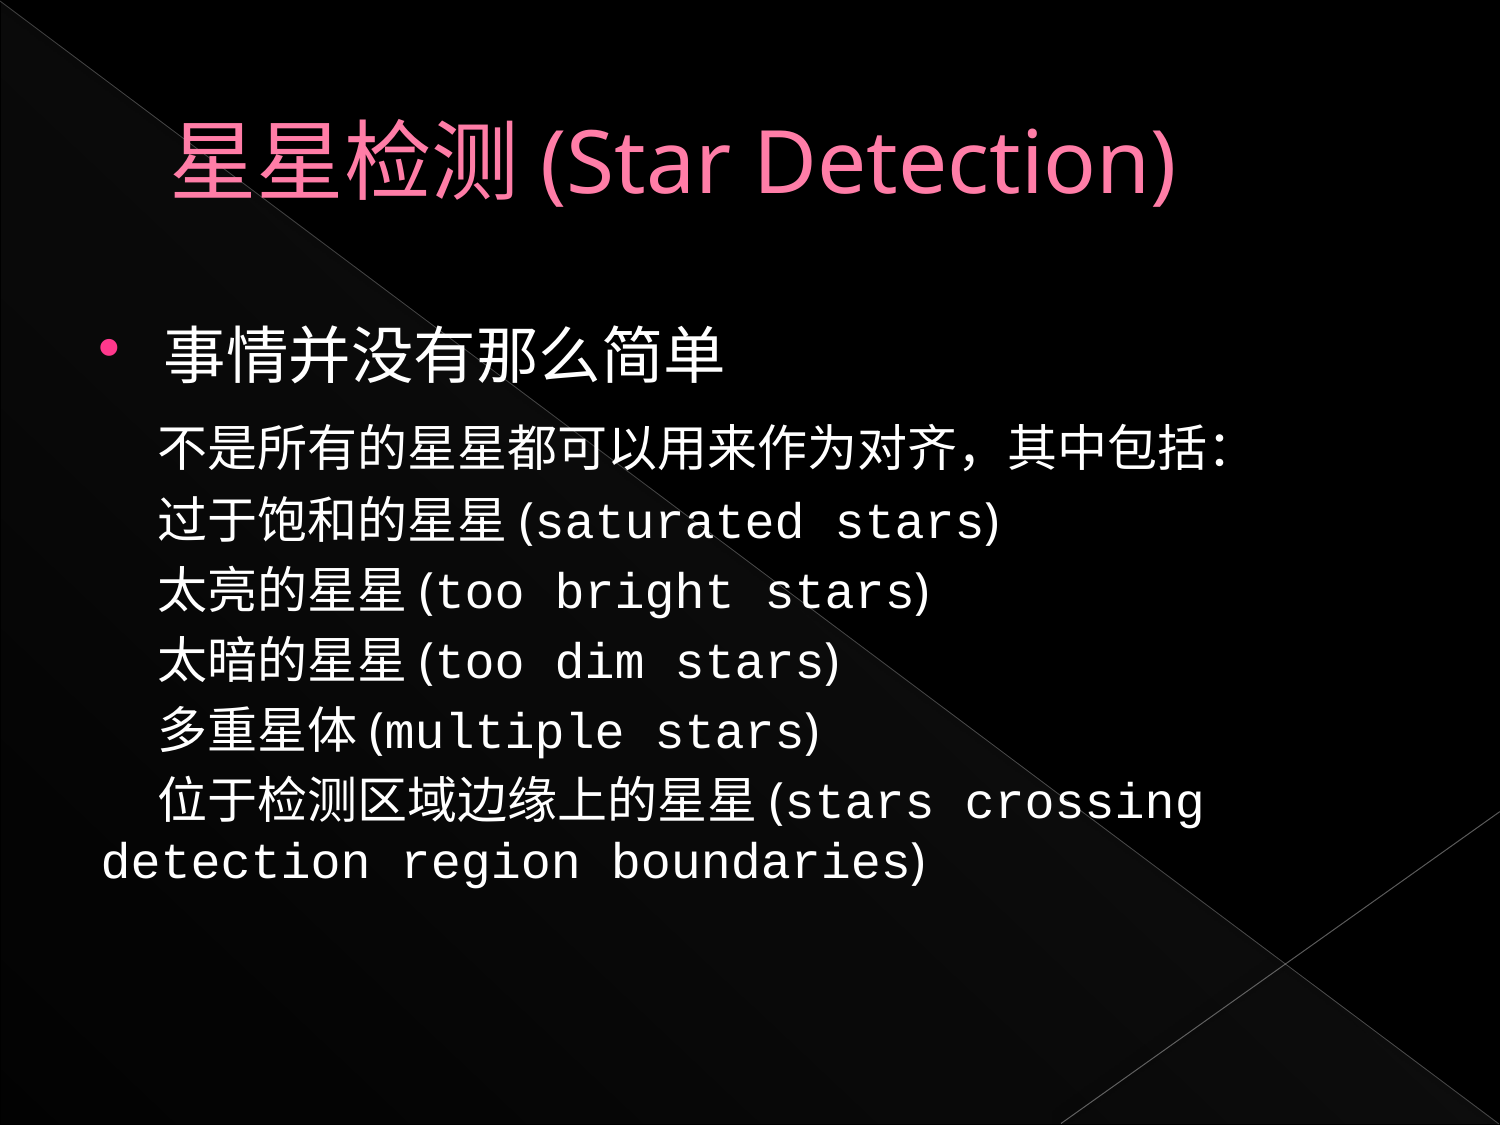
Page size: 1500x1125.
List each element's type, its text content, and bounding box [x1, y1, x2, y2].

title 星星检测(Star Detection) [75, 43, 1425, 274]
list 事情并没有那么简单 不是所有的星星都可以用来作为对齐，其中包括： 过于饱和的星星(saturated stars) 太亮的星星(too bright stars) 太暗的星星(too dim stars) 多重星体(multiple stars) 位于检测区域边缘上的星星(stars crossing detection region boundaries) [75, 308, 1425, 1059]
